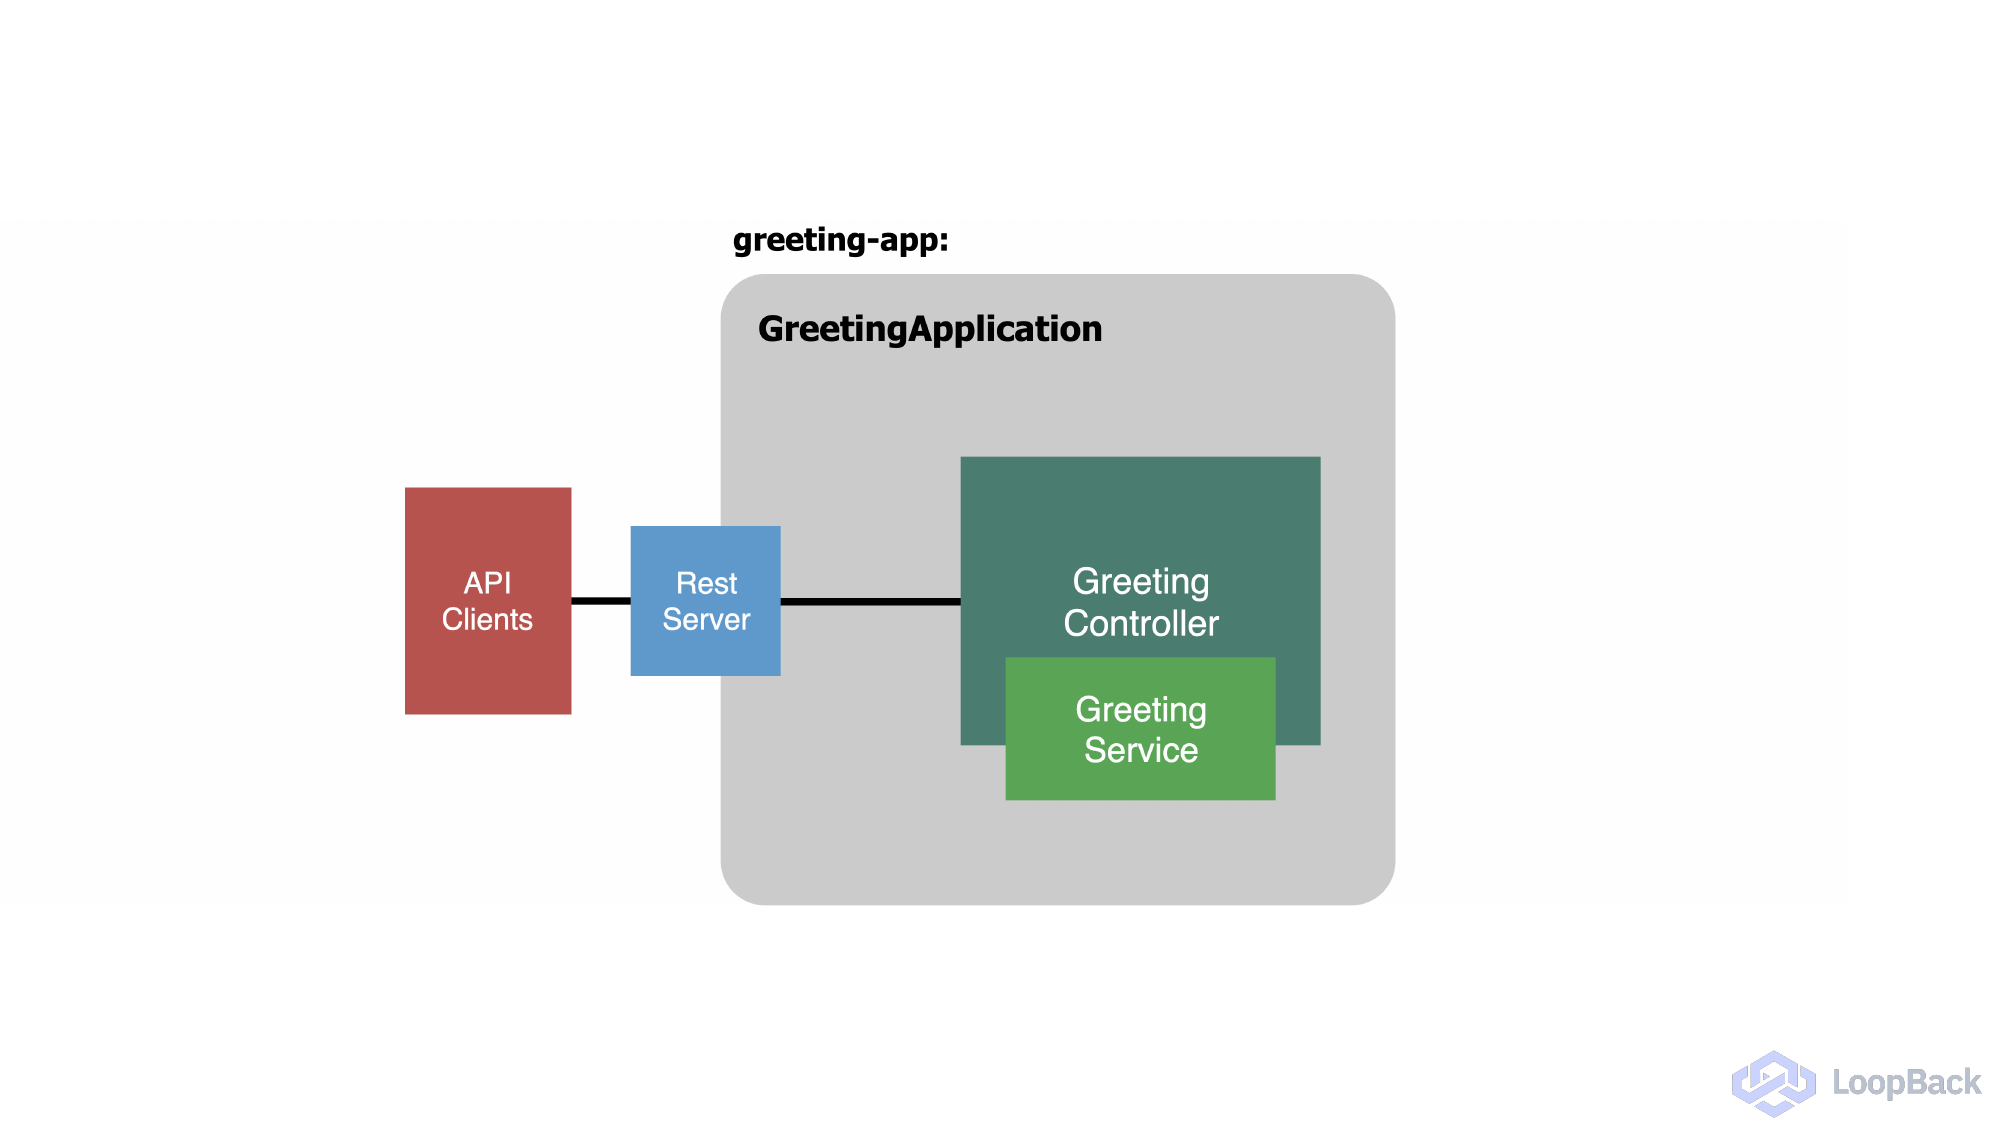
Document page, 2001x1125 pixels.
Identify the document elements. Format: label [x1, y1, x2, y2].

picture [1714, 1032, 2000, 1125]
picture [0, 219, 1846, 906]
